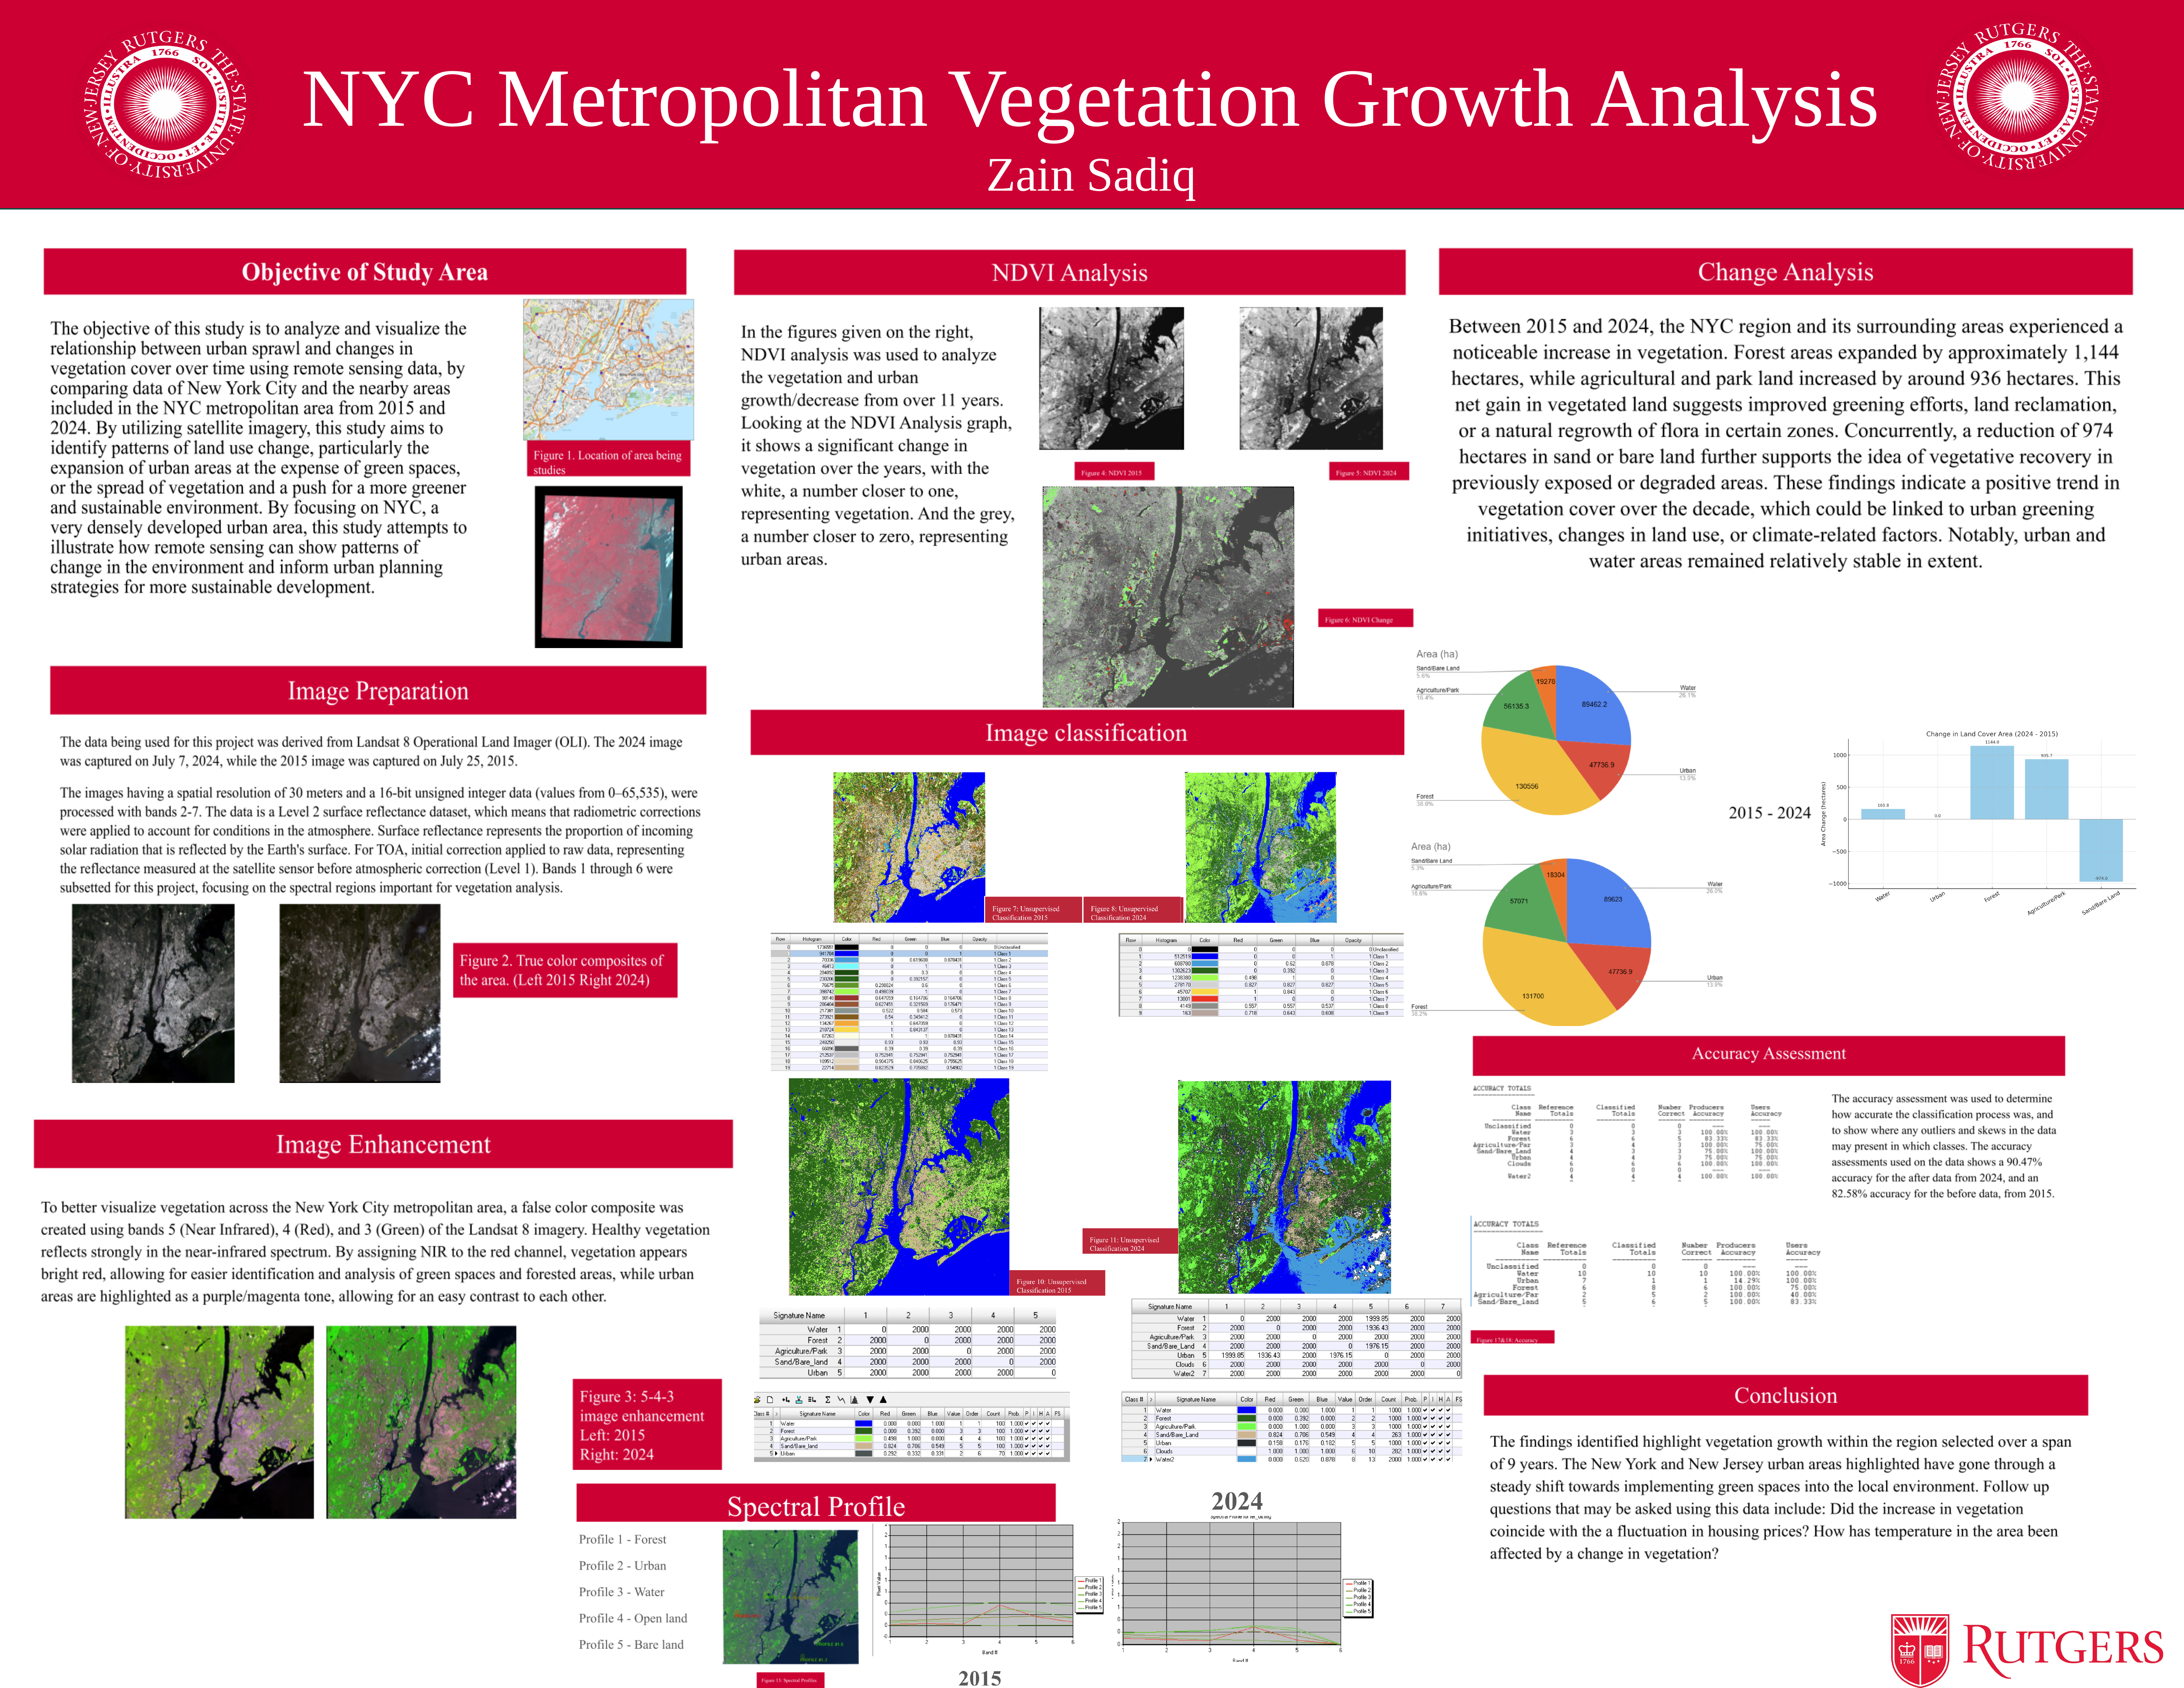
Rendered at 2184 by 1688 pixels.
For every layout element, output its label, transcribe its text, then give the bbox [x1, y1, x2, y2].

text_box NYC Metropolitan Vegetation Growth Analysis Zain Sadiq [258, 41, 1925, 203]
picture [72, 20, 258, 189]
picture [9, 212, 2159, 1688]
picture [1925, 12, 2111, 181]
picture [1891, 1614, 2163, 1688]
text_box [0, 0, 2184, 209]
